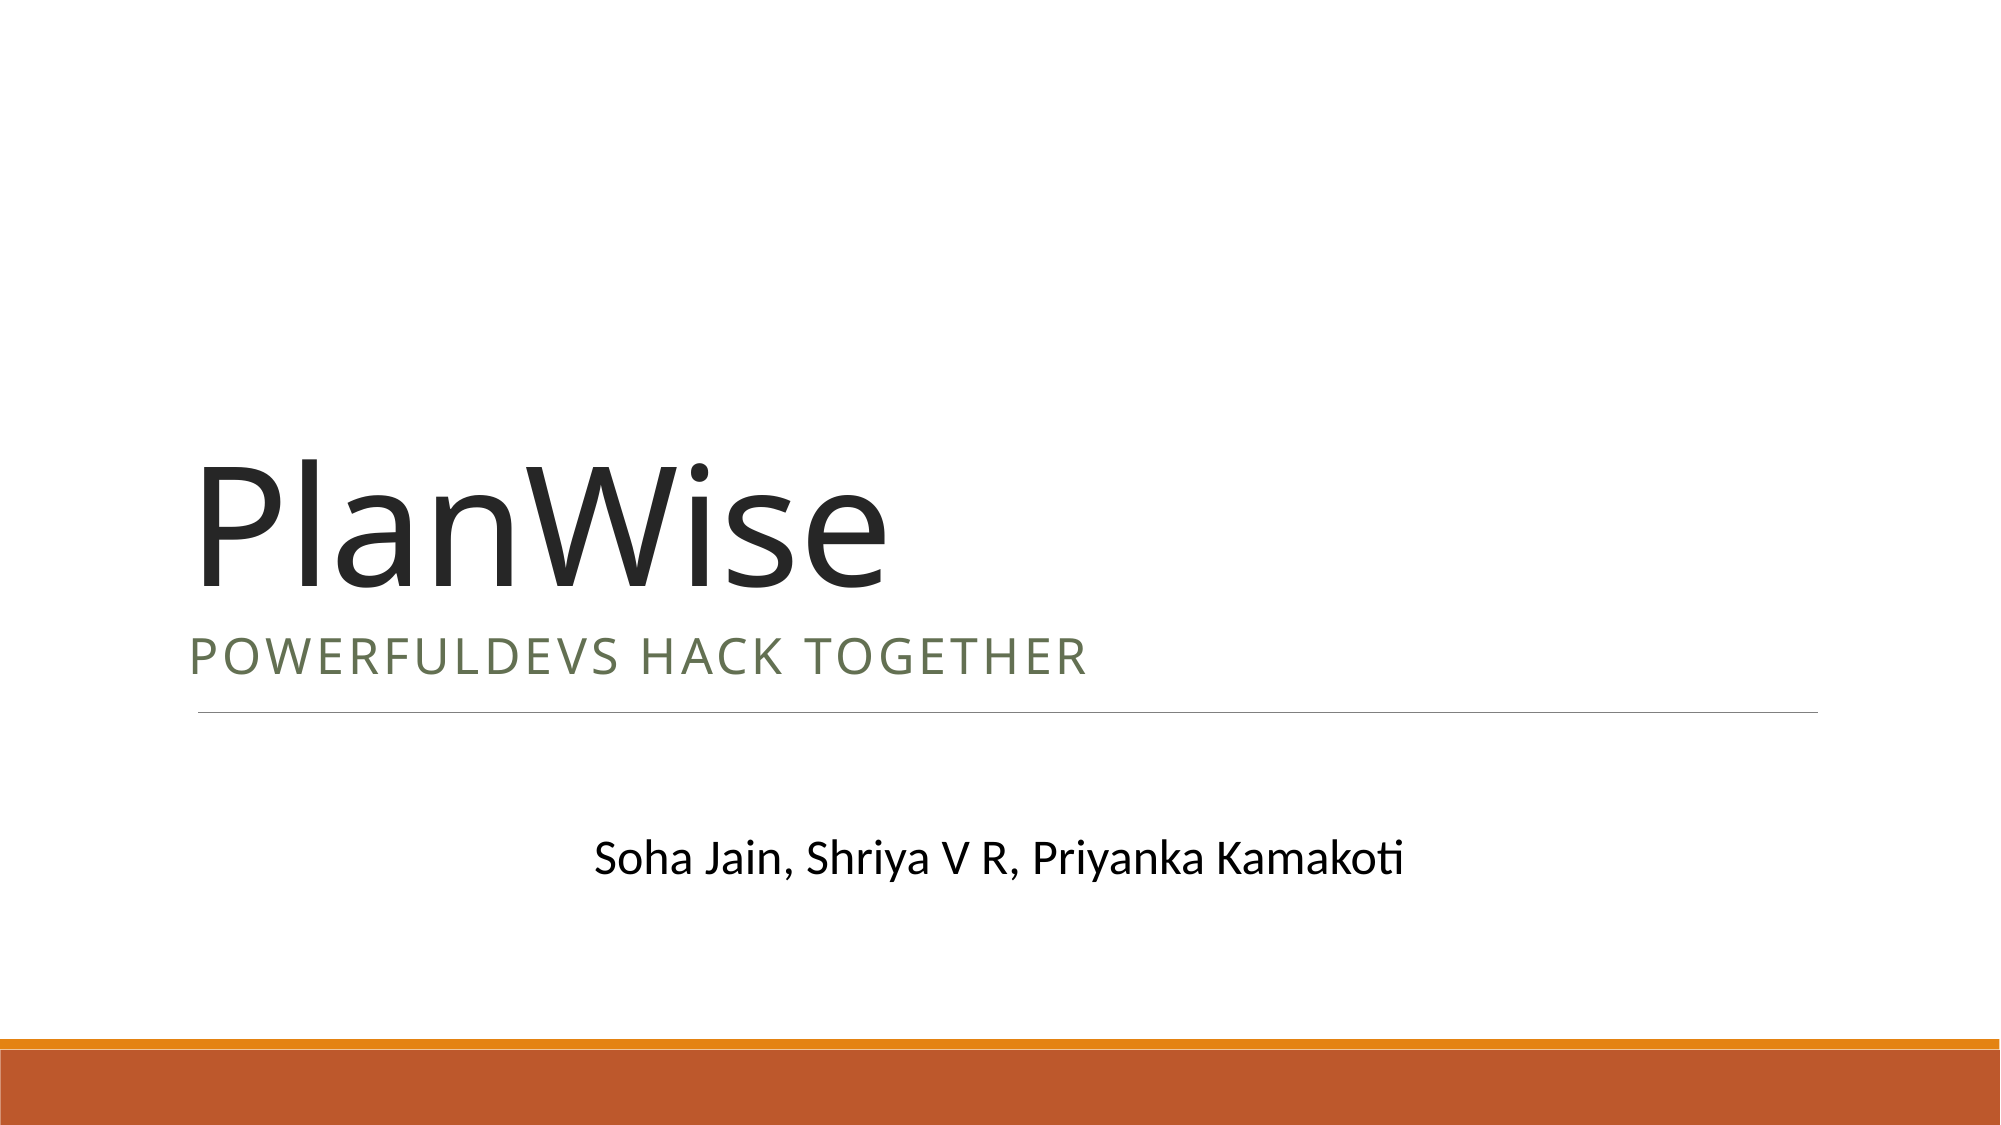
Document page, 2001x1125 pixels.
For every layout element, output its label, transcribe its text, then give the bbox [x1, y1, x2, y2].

title PlanWise [173, 190, 1824, 629]
subtitle PowerfulDevs Hack TOgether [173, 624, 1674, 703]
text_box Soha Jain, Shriya V R, Priyanka Kamakoti [249, 823, 1750, 926]
